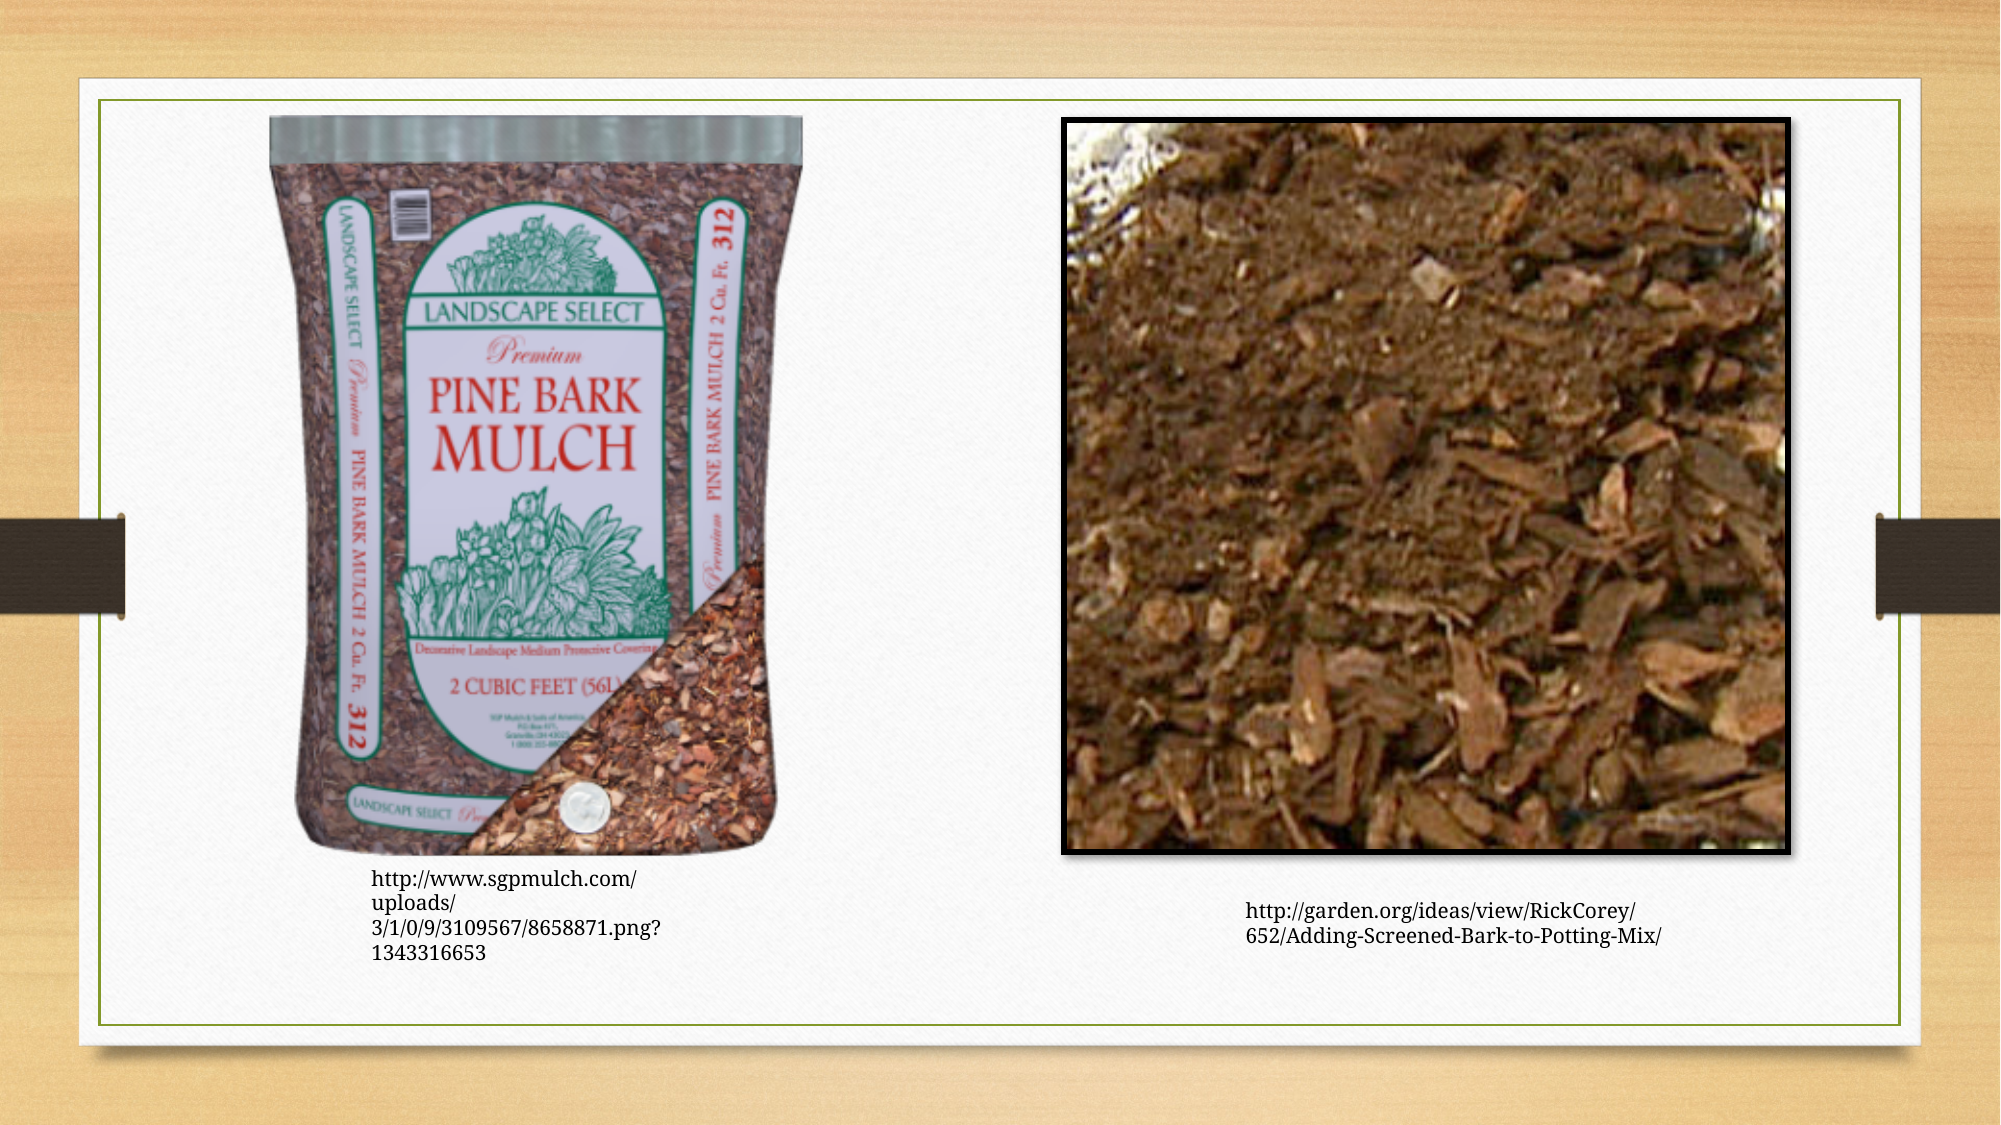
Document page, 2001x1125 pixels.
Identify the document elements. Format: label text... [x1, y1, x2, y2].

text_box http://garden.org/ideas/view/RickCorey/652/Adding-Screened-Bark-to-Potting-Mix/ [1230, 890, 1699, 956]
picture [0, 0, 2001, 1125]
text_box http://www.sgpmulch.com/uploads/3/1/0/9/3109567/8658871.png?1343316653 [356, 858, 740, 973]
